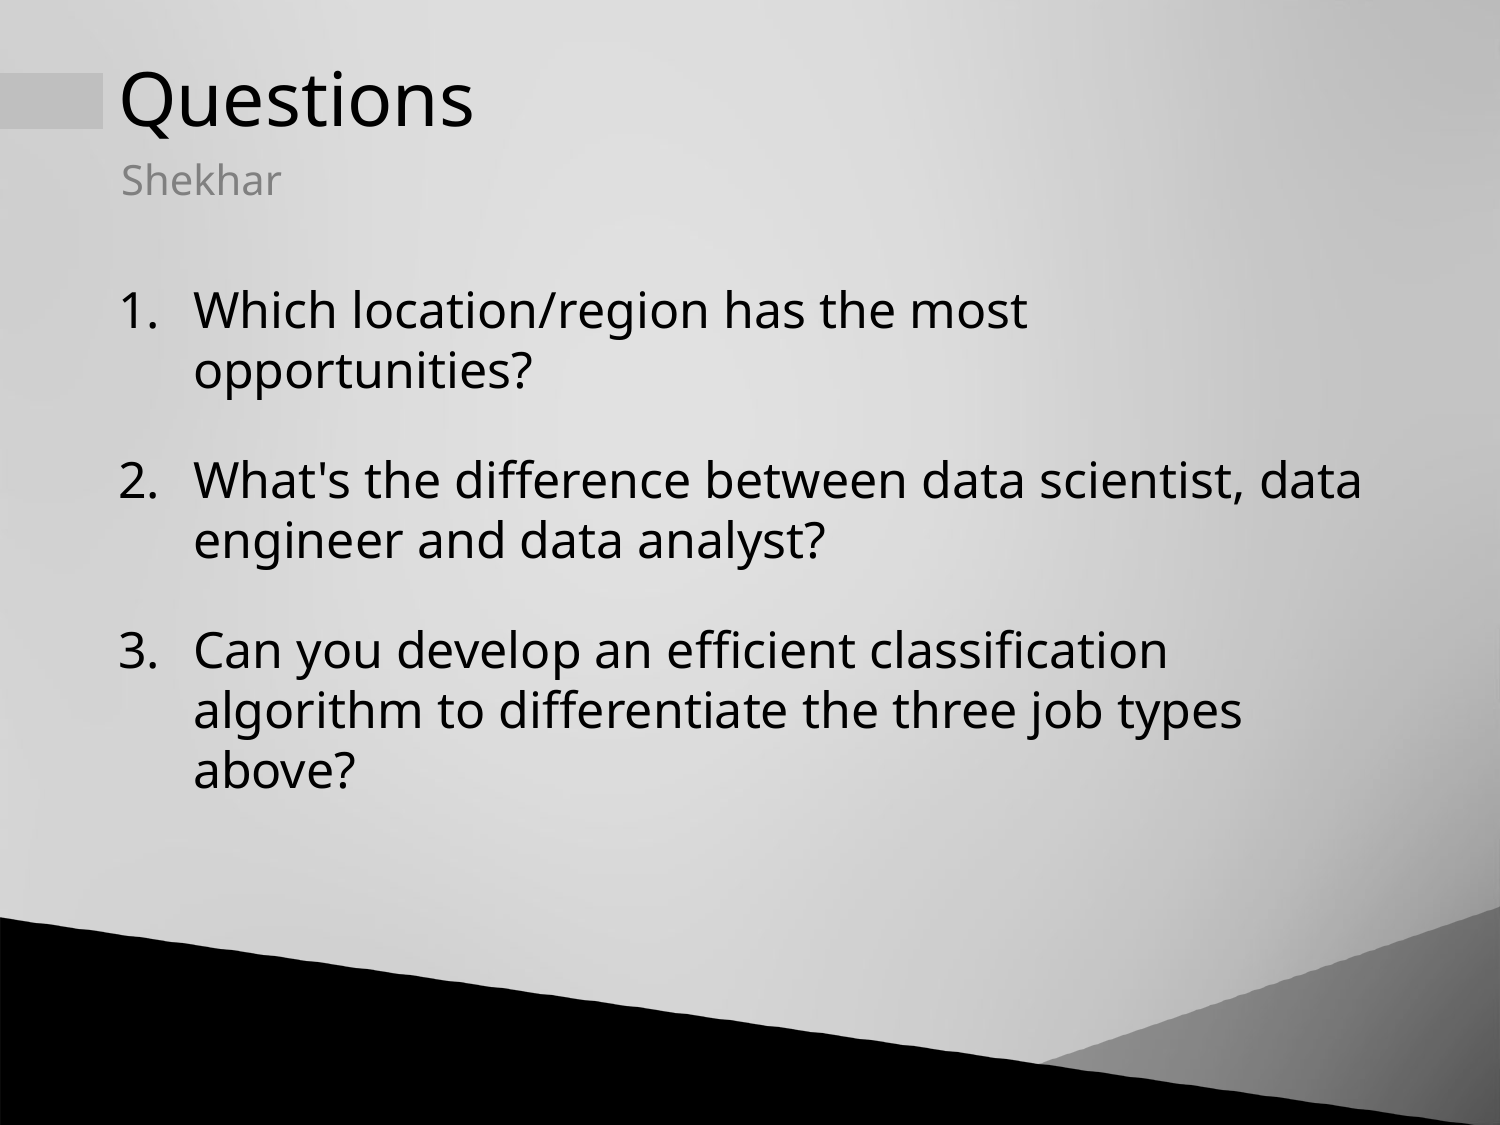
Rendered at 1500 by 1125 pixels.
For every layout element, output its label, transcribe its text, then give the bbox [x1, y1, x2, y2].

picture [0, 0, 1500, 1125]
list Which location/region has the most opportunities? What's the difference between data scientist, data engineer and data analyst? Can you develop an efficient classification algorithm to differentiate the three job types above? [103, 271, 1397, 985]
text_box Shekhar [106, 146, 369, 212]
title Questions [103, 38, 1397, 166]
